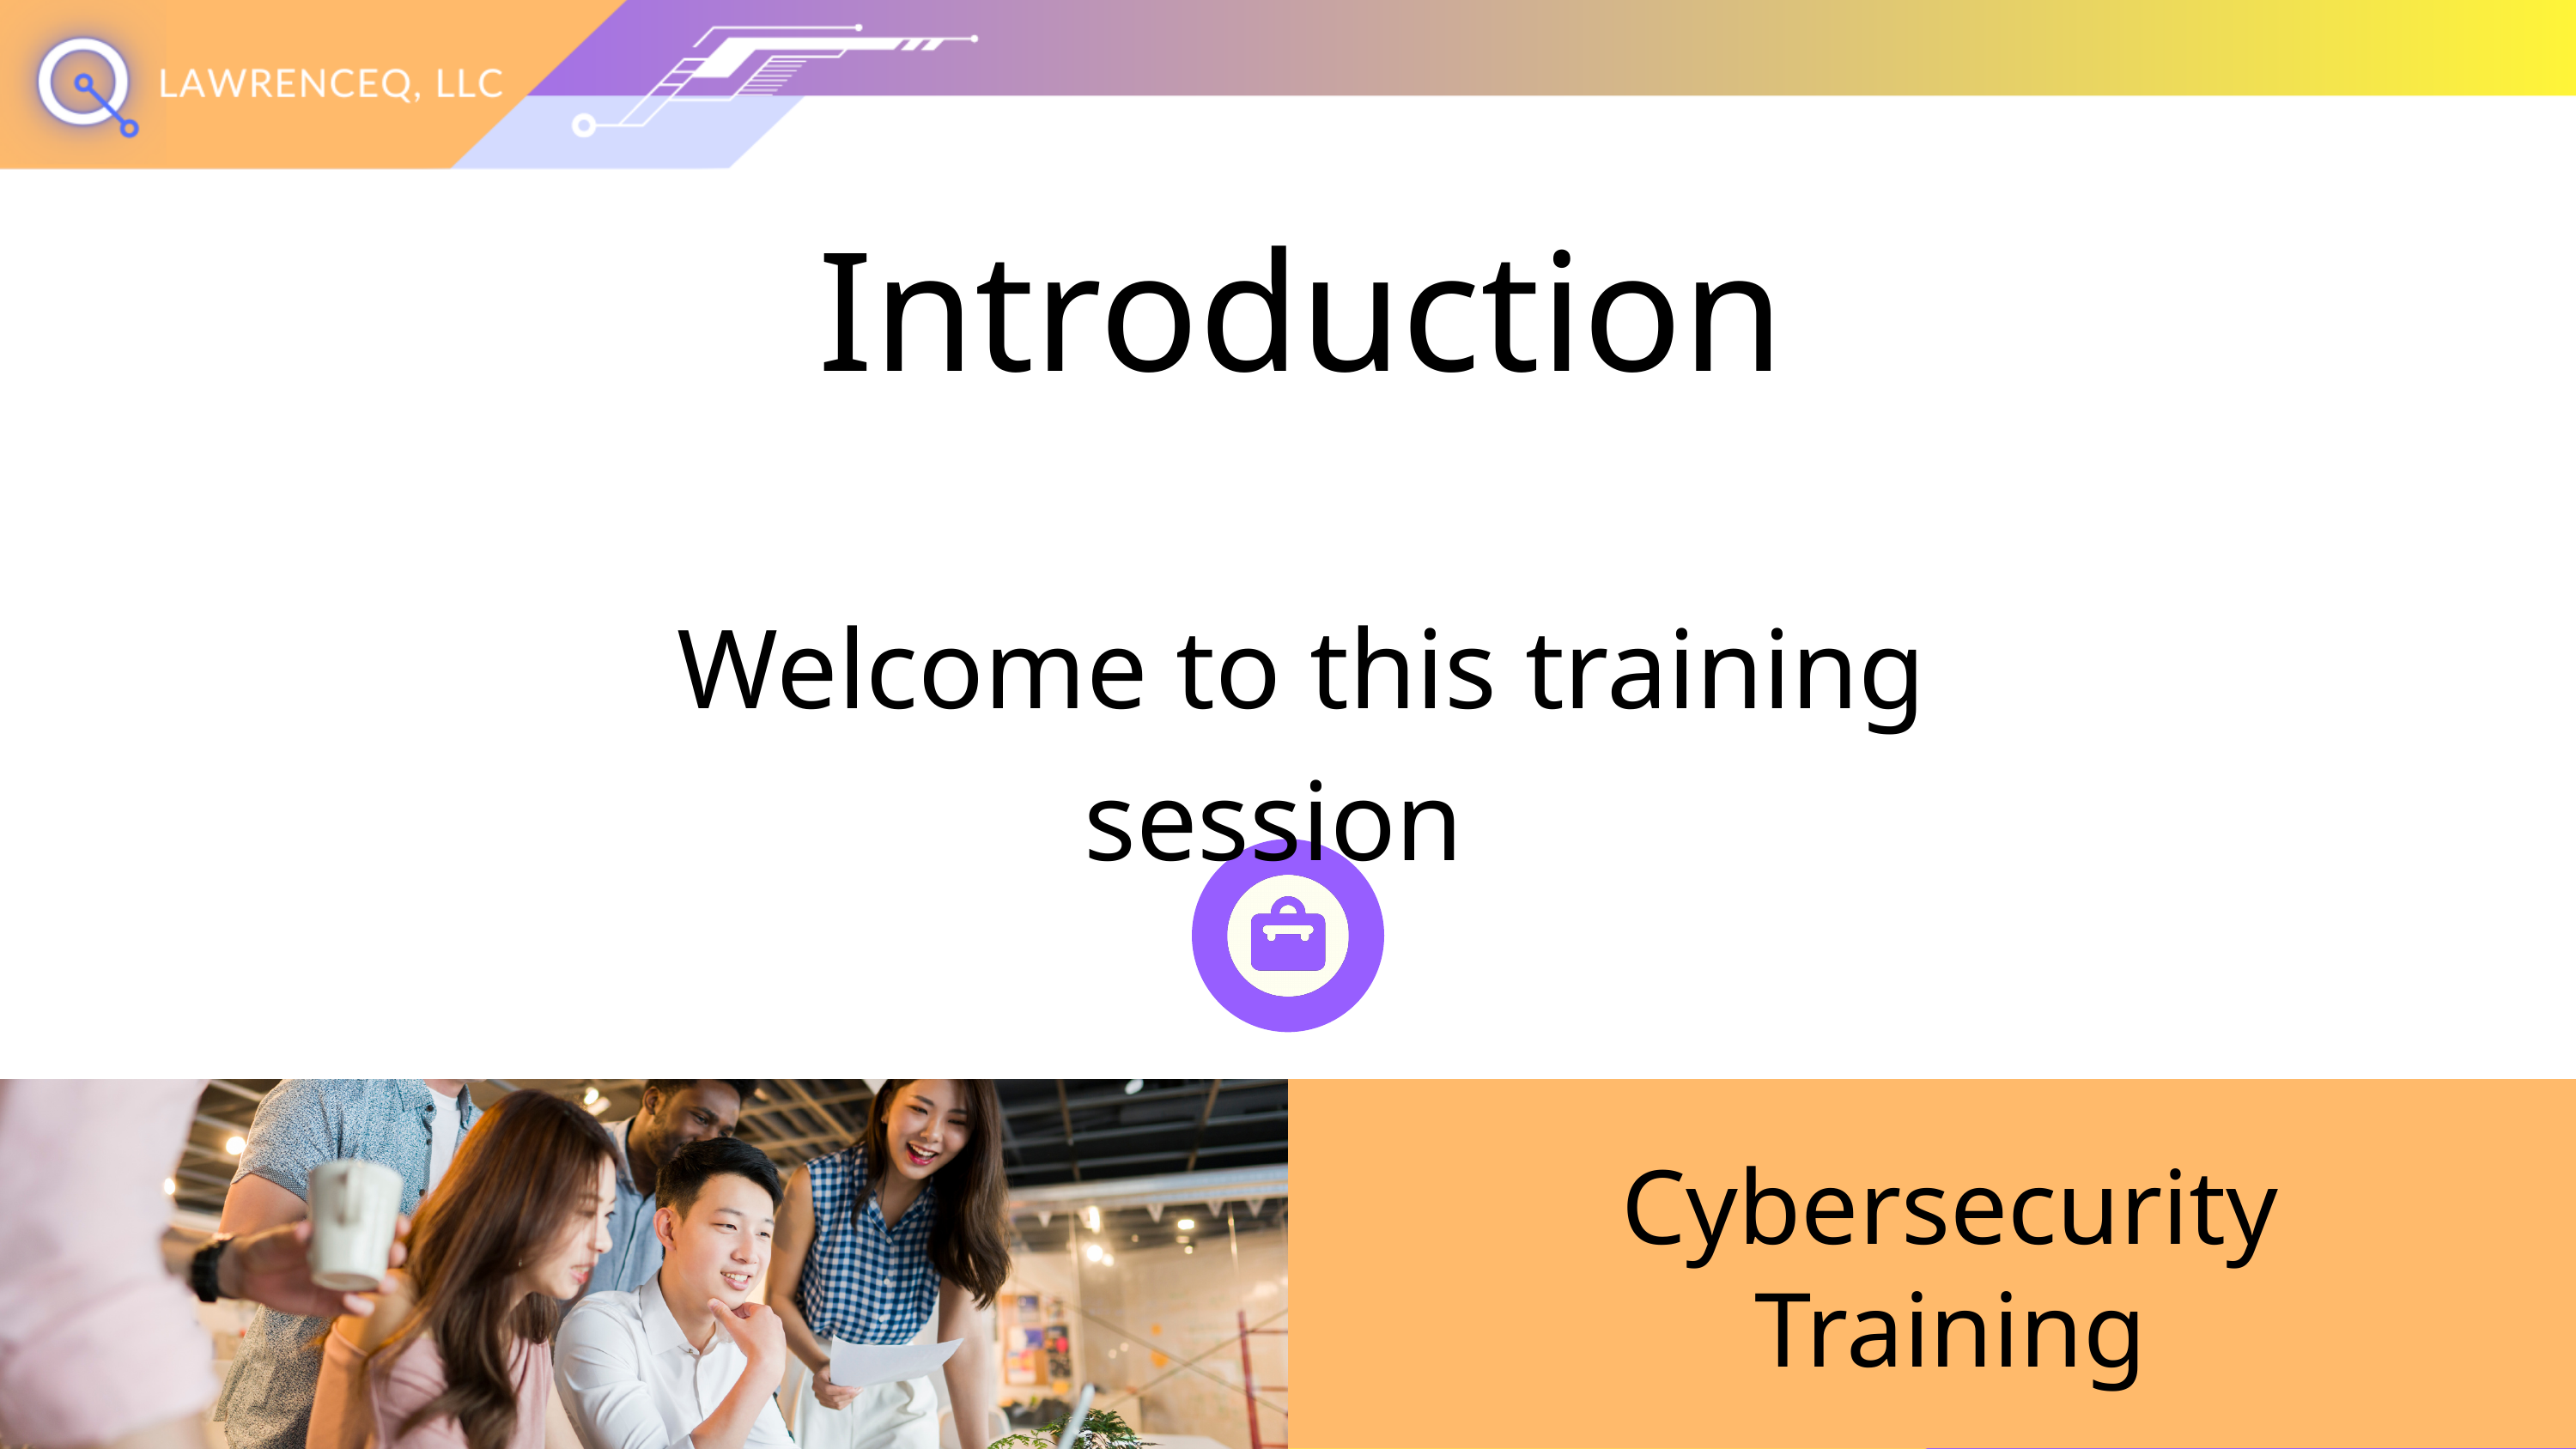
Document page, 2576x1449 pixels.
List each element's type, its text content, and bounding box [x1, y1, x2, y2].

text_box Welcome to this training session [482, 424, 2094, 1036]
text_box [1191, 839, 1385, 1033]
text_box Introduction [390, 206, 2212, 405]
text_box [1287, 1078, 2576, 1449]
text_box [0, 0, 2576, 1078]
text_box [0, 1078, 1286, 1449]
